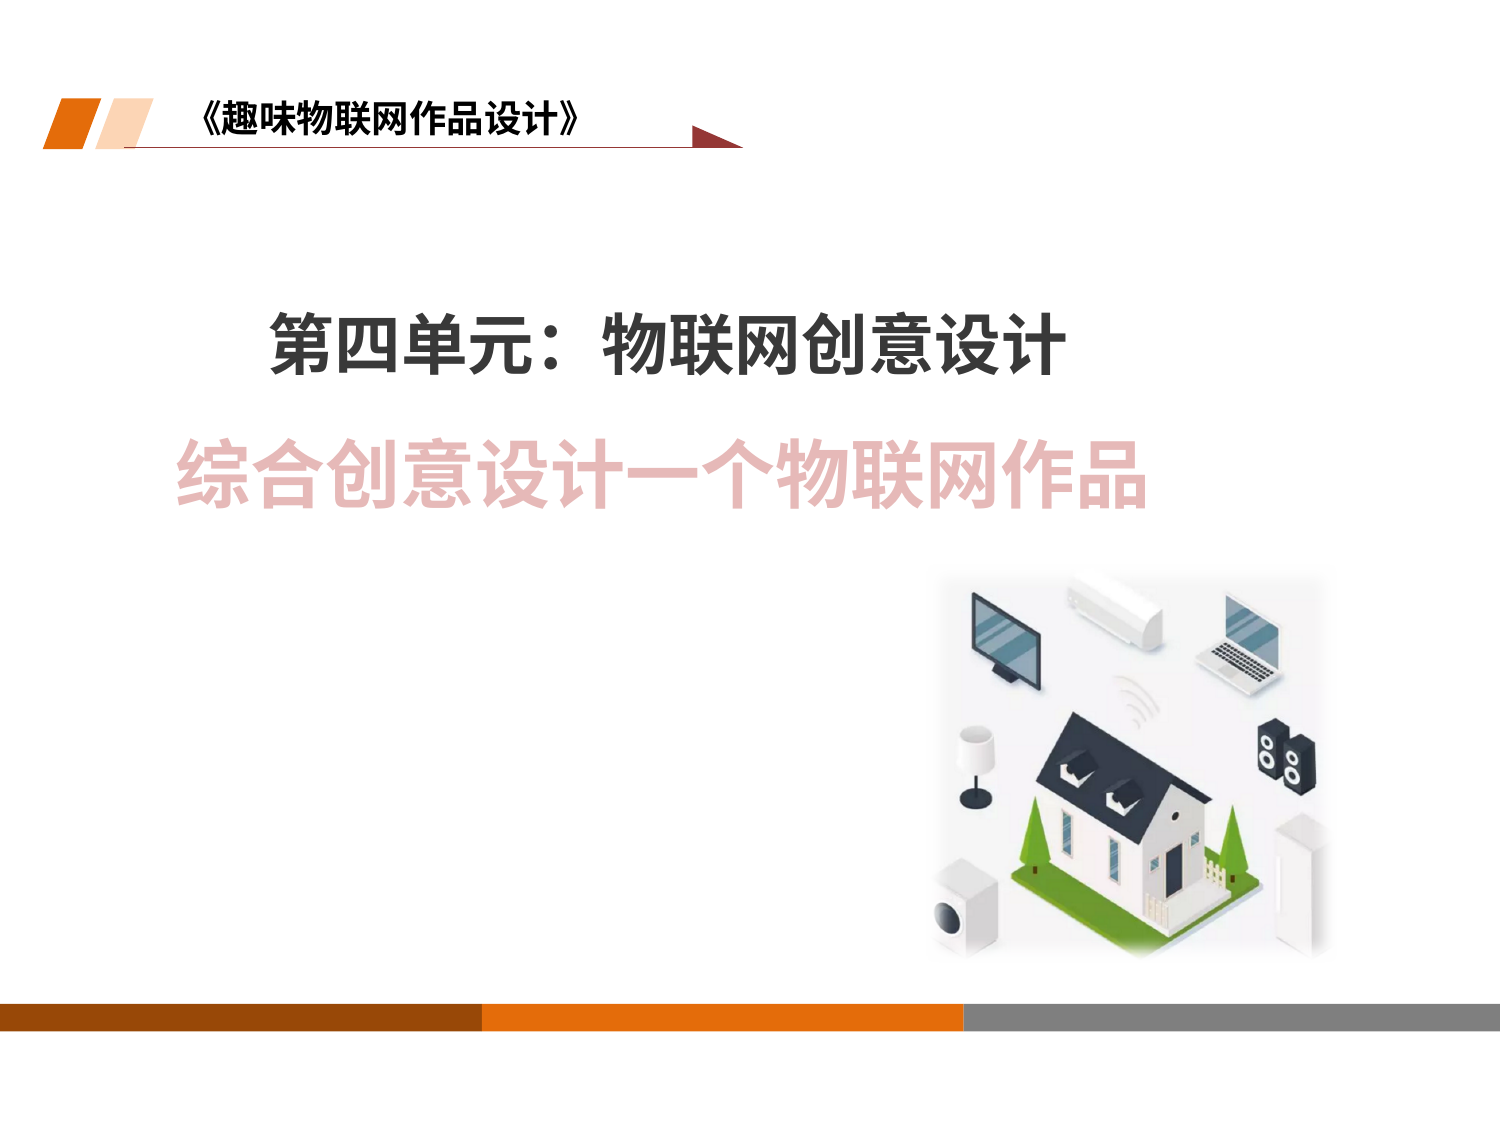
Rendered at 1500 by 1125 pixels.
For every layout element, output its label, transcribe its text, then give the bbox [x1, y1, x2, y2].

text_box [0, 1003, 1500, 1032]
text_box 第四单元：物联网创意设计 综合创意设计一个物联网作品 [160, 255, 1285, 645]
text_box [124, 125, 744, 148]
picture [926, 562, 1337, 963]
text_box [42, 98, 102, 150]
text_box 《趣味物联网作品设计》 [169, 87, 735, 123]
text_box [95, 98, 154, 150]
